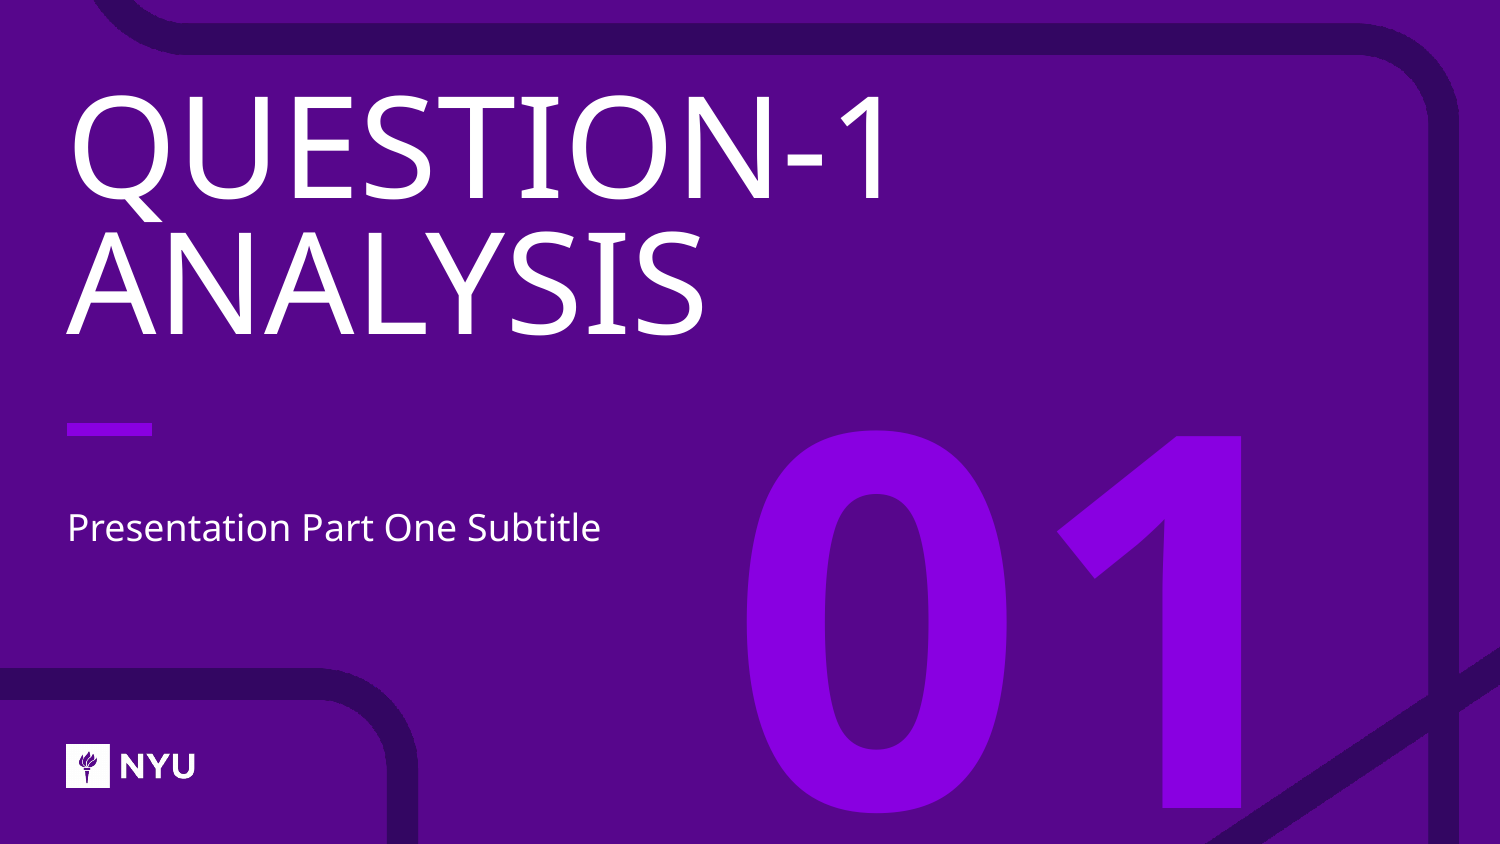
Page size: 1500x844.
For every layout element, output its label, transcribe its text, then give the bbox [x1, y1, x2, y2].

picture [0, 0, 1500, 844]
subtitle Presentation Part One Subtitle [51, 481, 713, 560]
title QUESTION-1 ANALYSIS [51, 75, 1450, 378]
text_box 01 [713, 272, 1474, 844]
